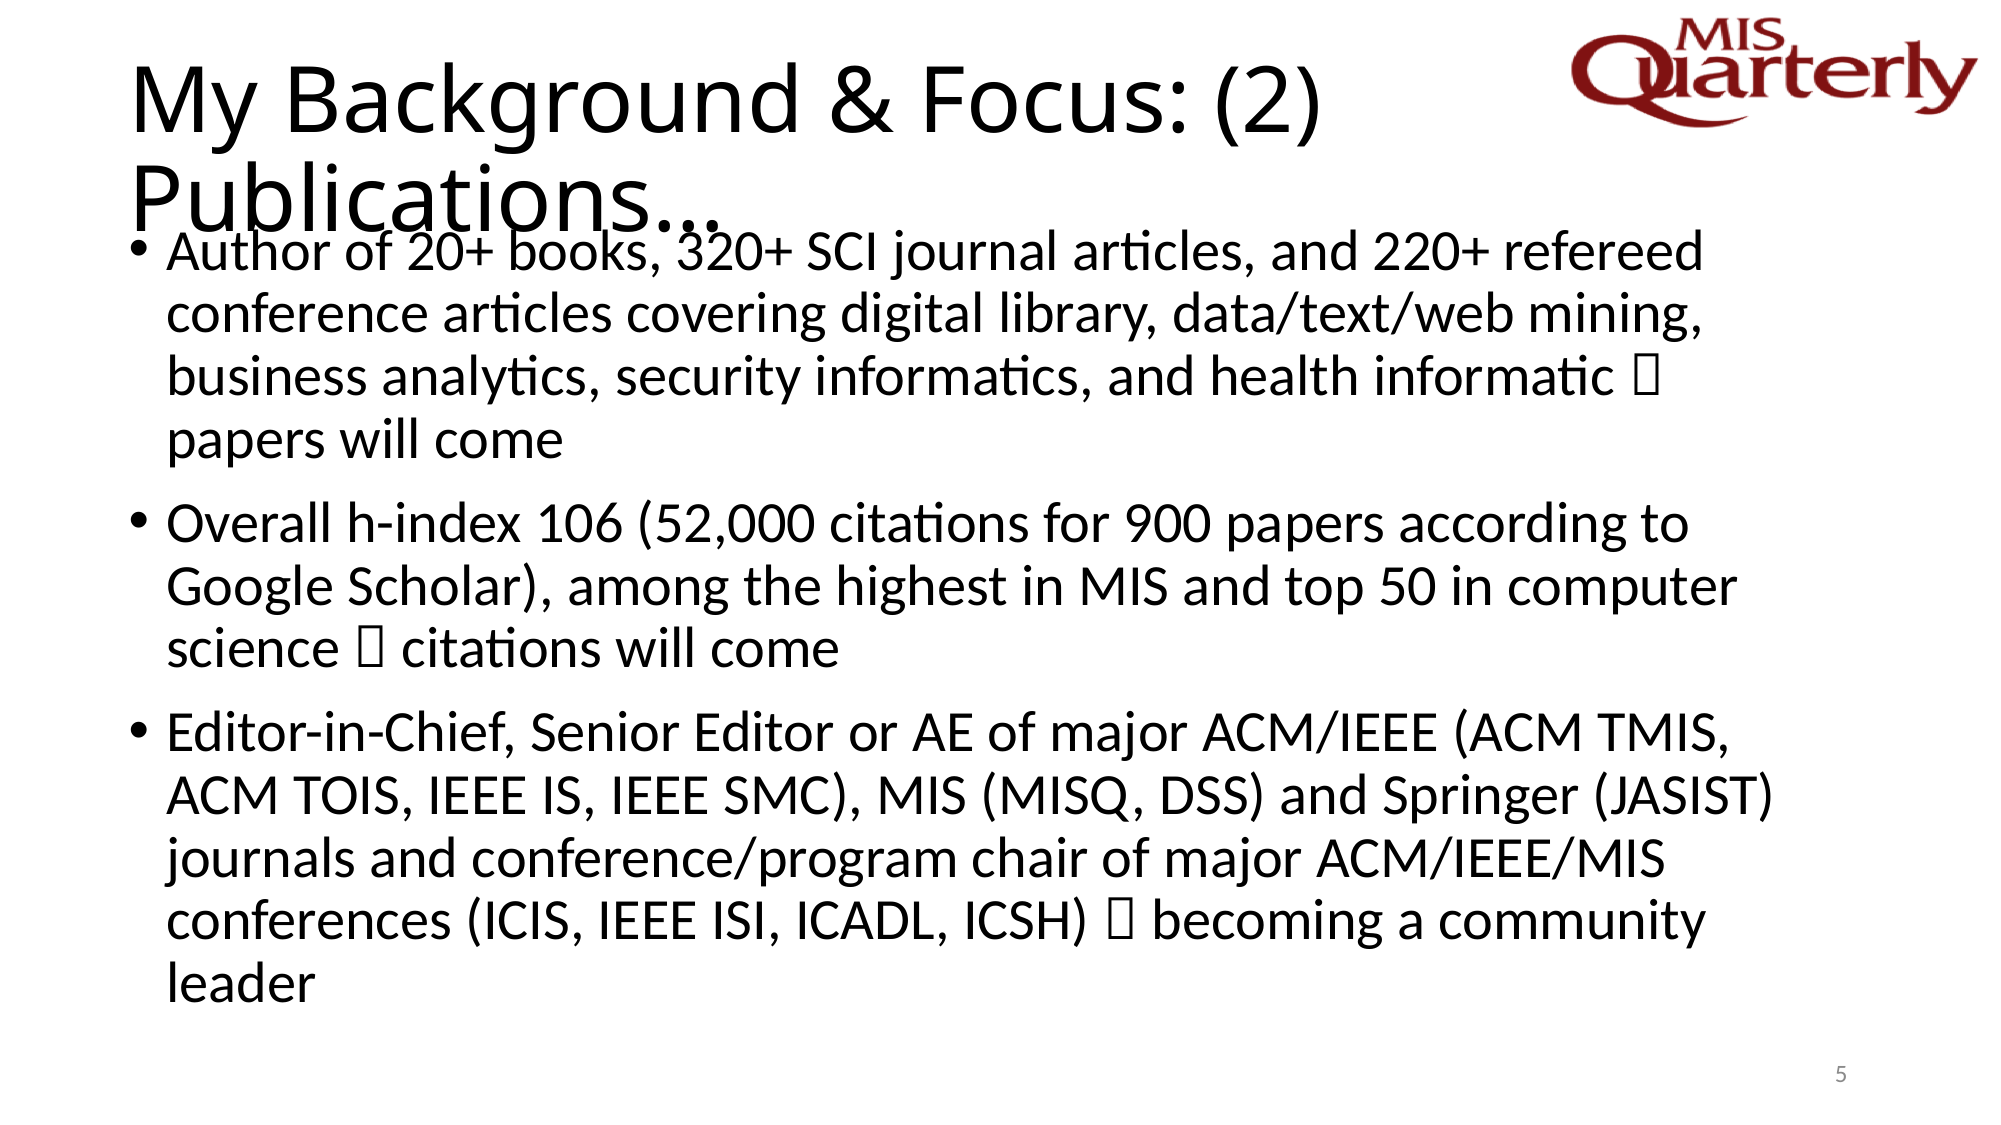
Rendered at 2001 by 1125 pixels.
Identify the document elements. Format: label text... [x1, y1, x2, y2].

picture [1569, 0, 2000, 136]
list Author of 20+ books, 320+ SCI journal articles, and 220+ refereed conference articles covering digital library, data/text/web mining, business analytics, security informatics, and health informatic  papers will come Overall h-index 106 (52,000 citations for 900 papers according to Google Scholar), among the highest in MIS and top 50 in computer science  citations will come Editor-in-Chief, Senior Editor or AE of major ACM/IEEE (ACM TMIS, ACM TOIS, IEEE IS, IEEE SMC), MIS (MISQ, DSS) and Springer (JASIST) journals and conference/program chair of major ACM/IEEE/MIS conferences (ICIS, IEEE ISI, ICADL, ICSH)  becoming a community leader [113, 212, 1839, 1103]
title My Background & Focus: (2) Publications… [113, 43, 1839, 212]
slide_number 5 [1412, 1042, 1863, 1103]
